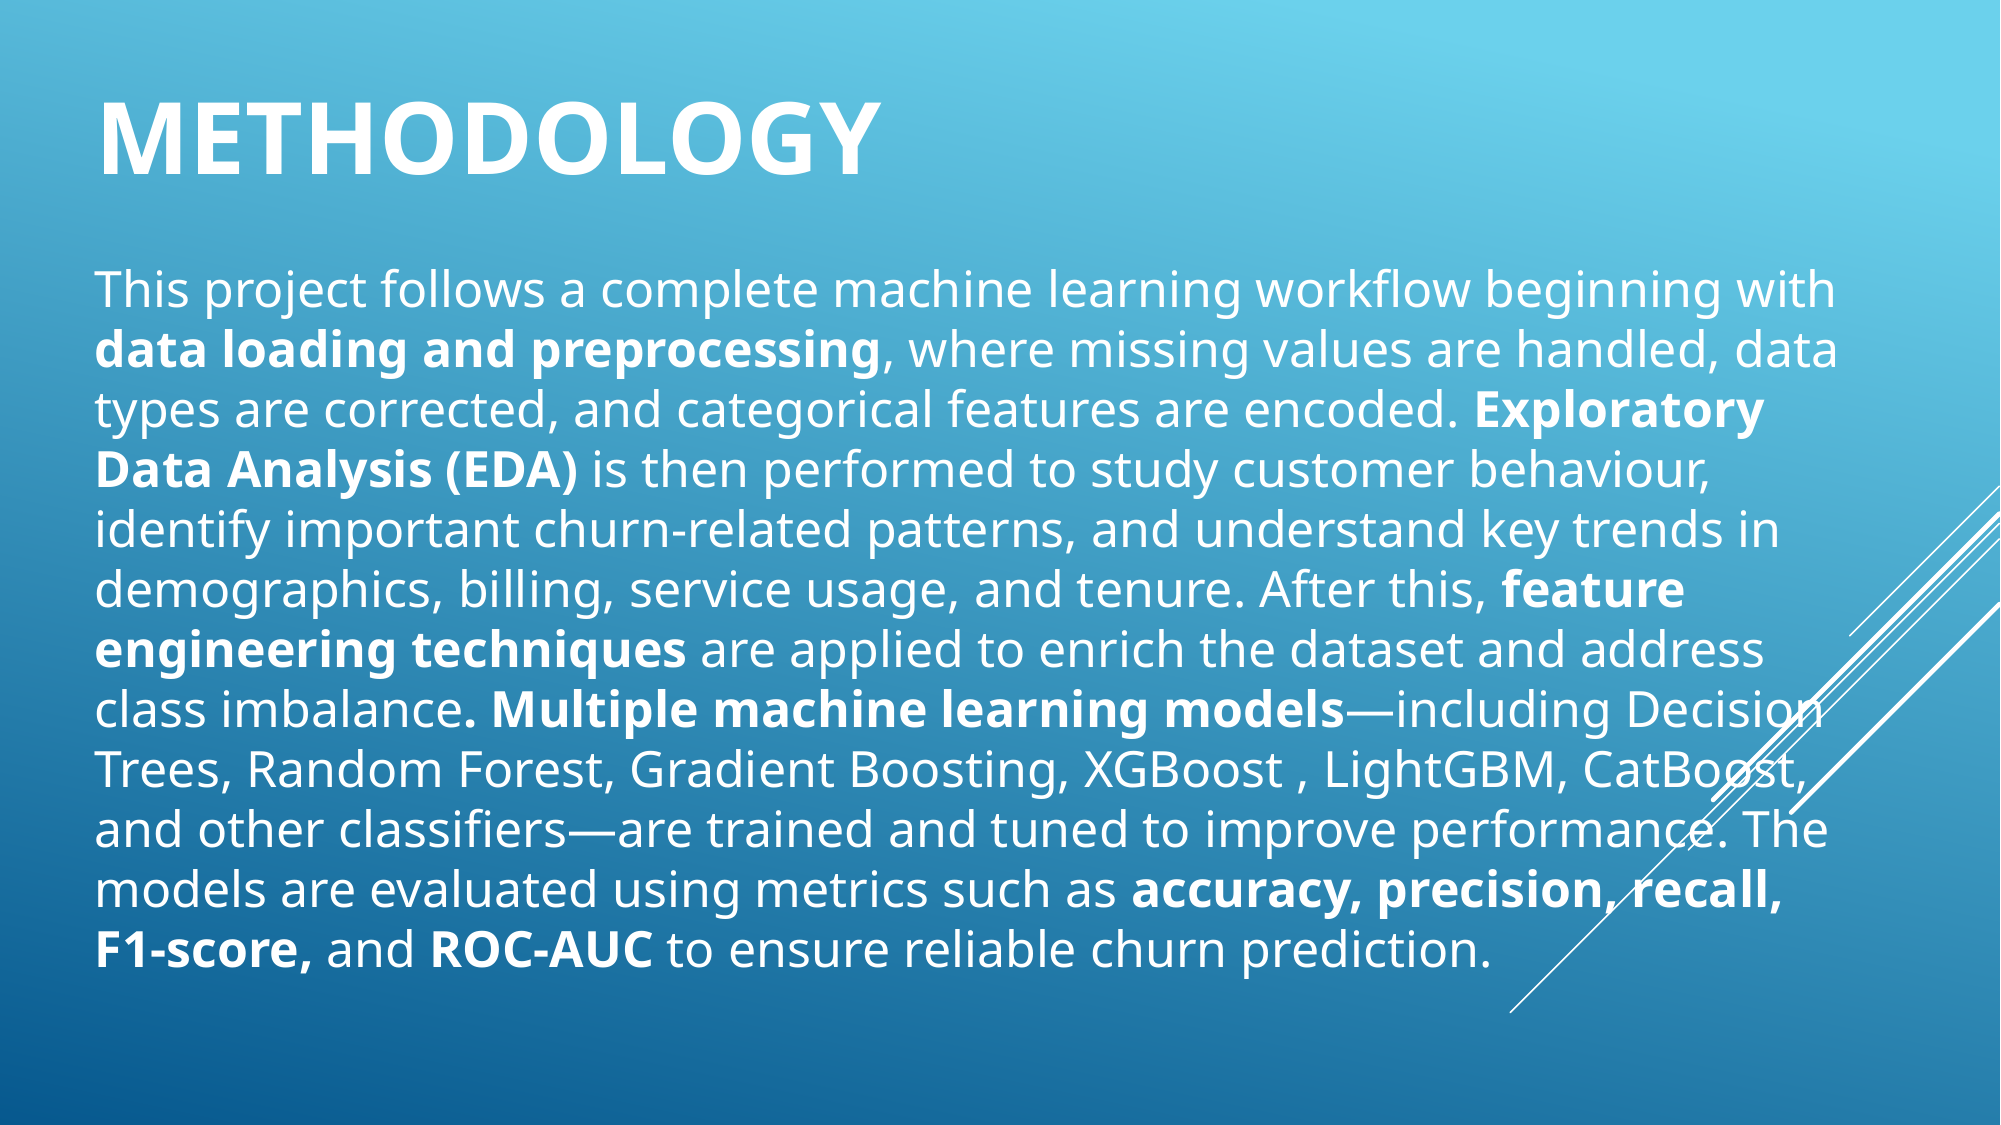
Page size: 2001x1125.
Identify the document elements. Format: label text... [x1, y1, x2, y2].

text_box This project follows a complete machine learning workflow beginning with data loading and preprocessing, where missing values are handled, data types are corrected, and categorical features are encoded. Exploratory Data Analysis (EDA) is then performed to study customer behaviour, identify important churn-related patterns, and understand key trends in demographics, billing, service usage, and tenure. After this, feature engineering techniques are applied to enrich the dataset and address class imbalance. Multiple machine learning models—including Decision Trees, Random Forest, Gradient Boosting, XGBoost , LightGBM, CatBoost, and other classifiers—are trained and tuned to improve performance. The models are evaluated using metrics such as accuracy, precision, recall, F1-score, and ROC-AUC to ensure reliable churn prediction. [79, 249, 1877, 985]
title METHODOLOGY [79, 72, 947, 197]
